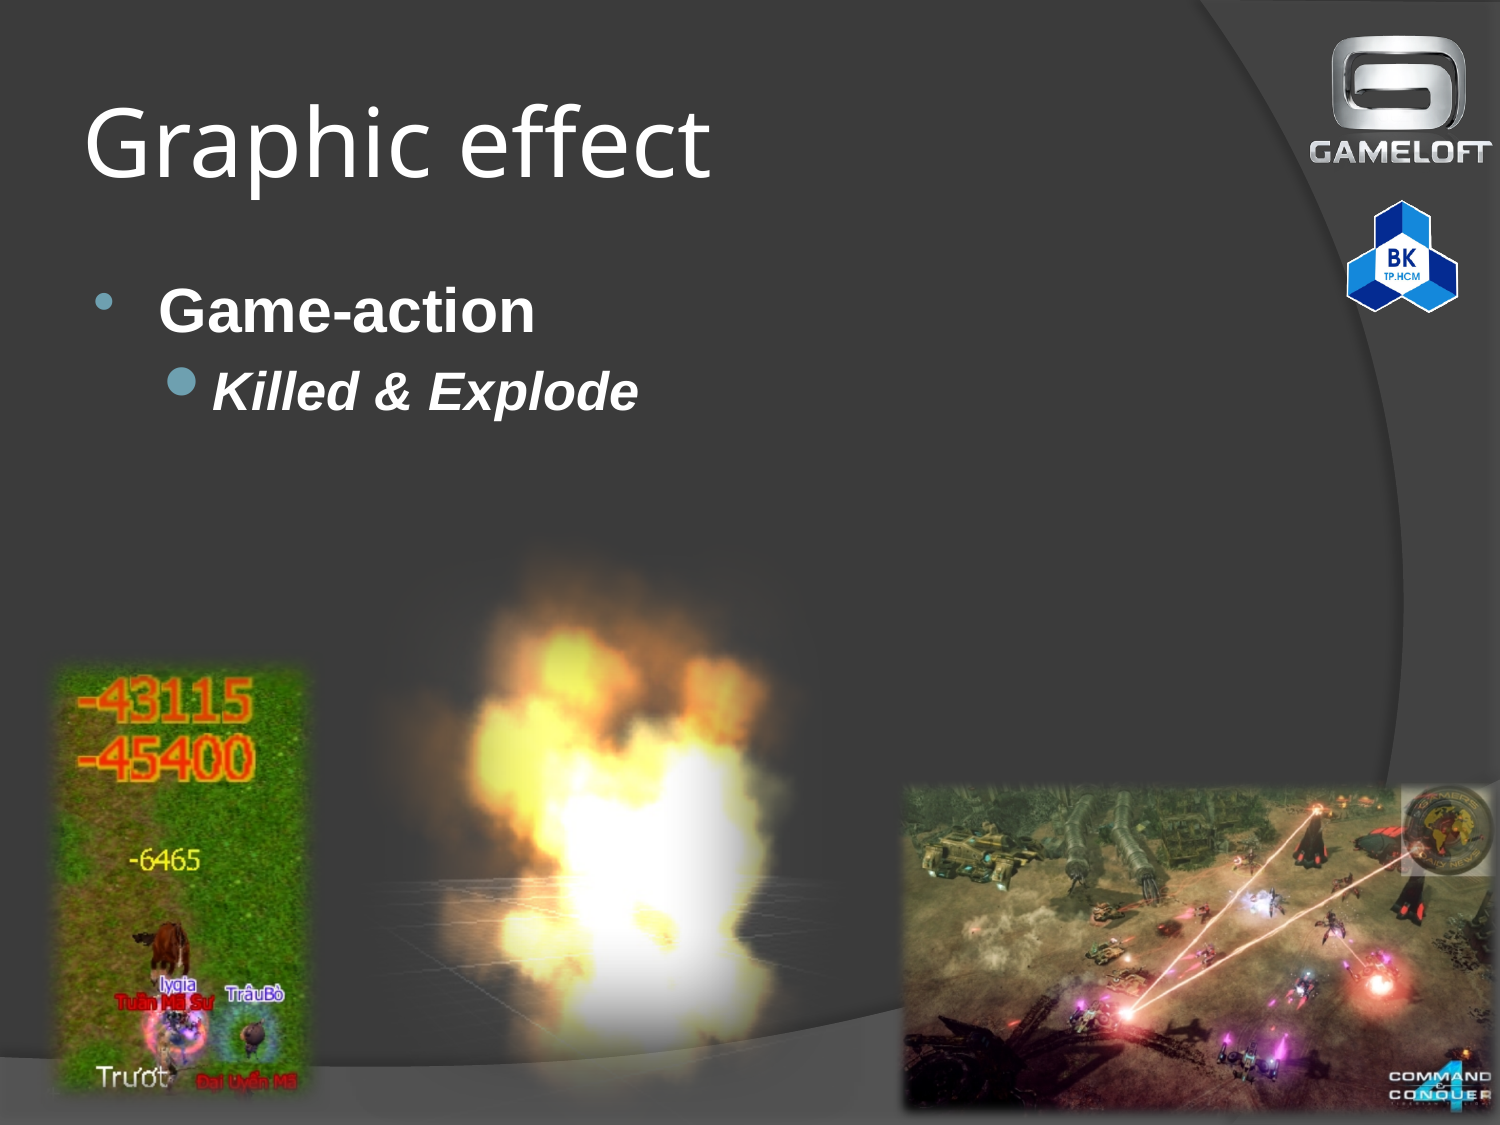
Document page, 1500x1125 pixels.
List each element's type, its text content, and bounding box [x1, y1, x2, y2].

picture [343, 512, 862, 1125]
picture [1303, 24, 1500, 176]
list Game-action Killed & Explode [75, 262, 1300, 1005]
picture [1345, 199, 1459, 313]
picture [893, 778, 1500, 1120]
title Graphic effect [75, 45, 1300, 233]
picture [37, 649, 326, 1108]
